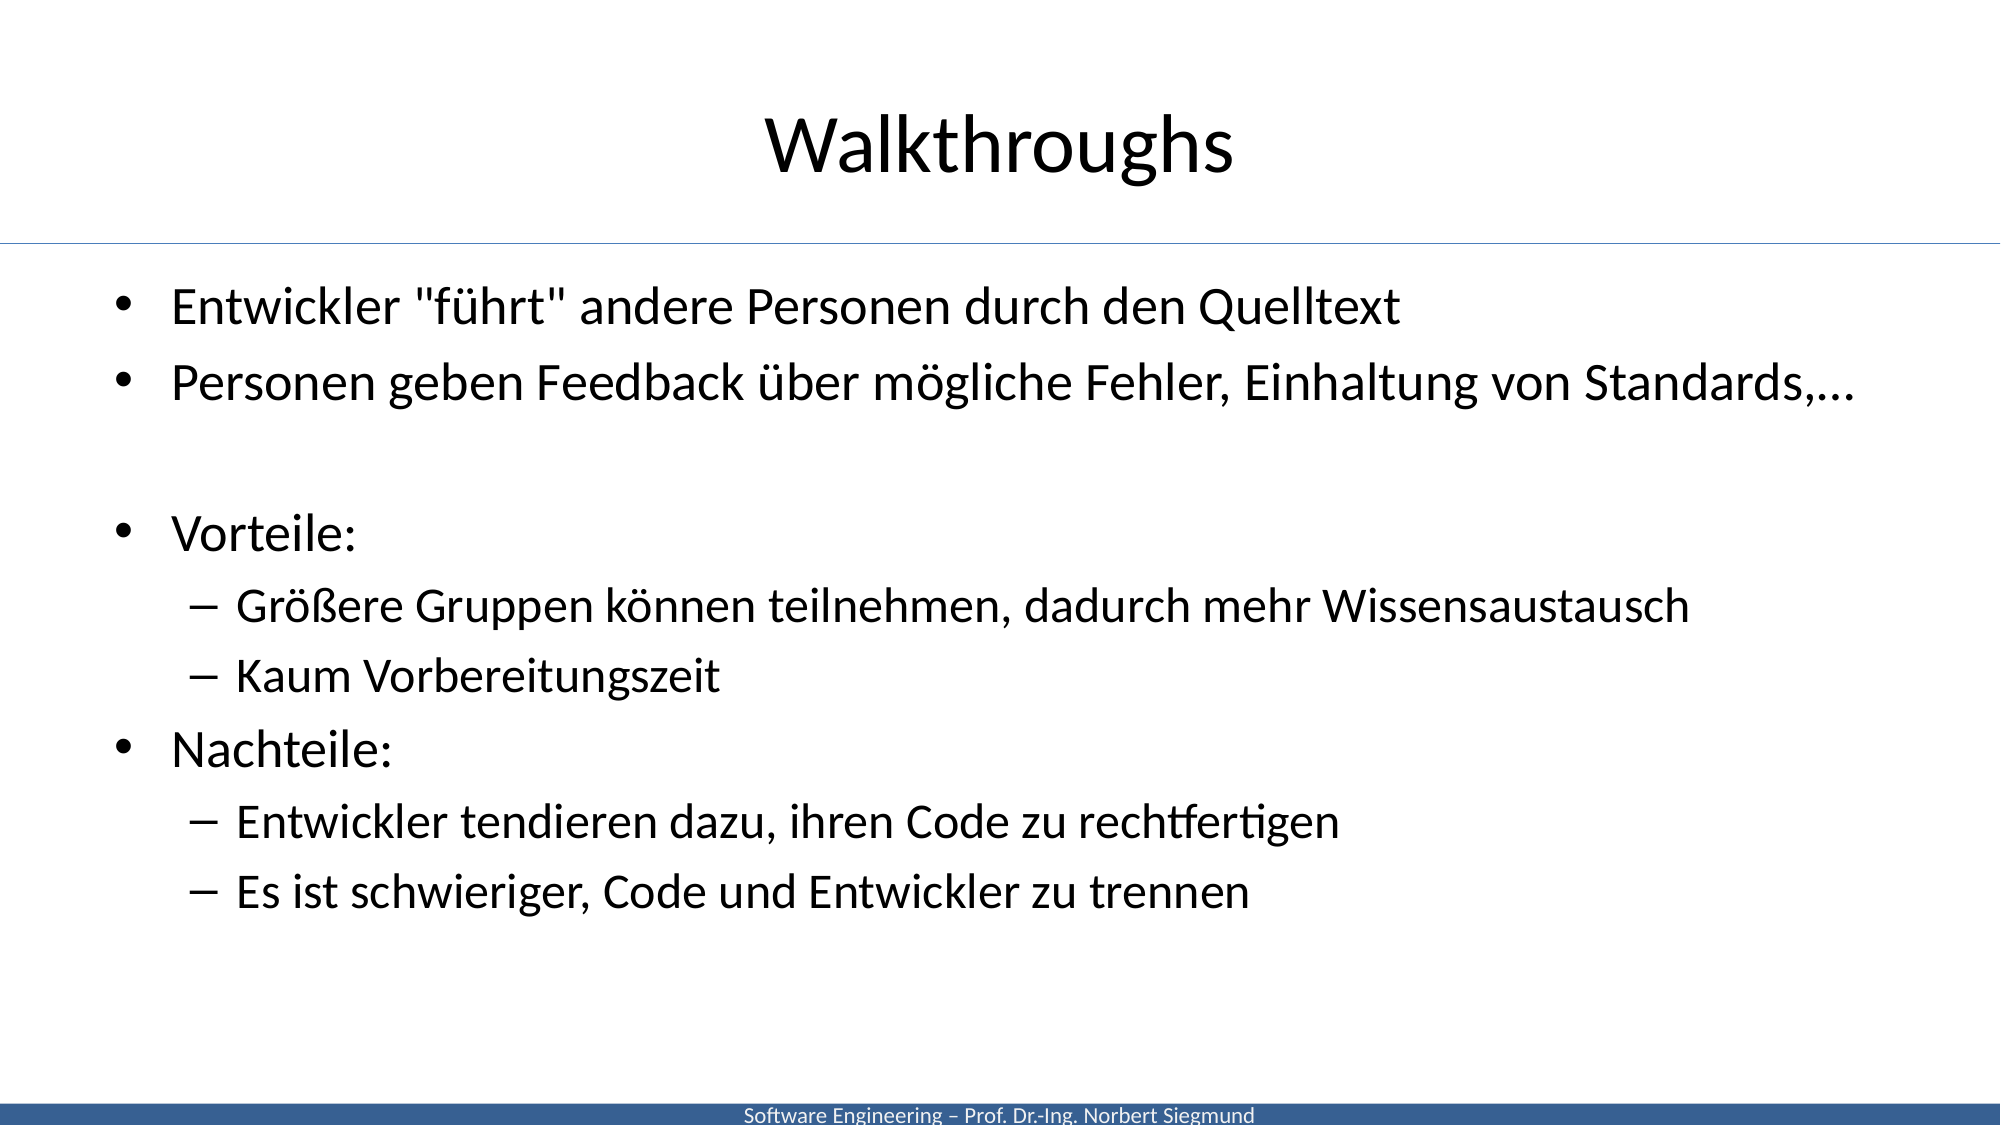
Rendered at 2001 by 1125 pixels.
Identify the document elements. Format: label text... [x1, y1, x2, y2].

list Entwickler "führt" andere Personen durch den Quelltext Personen geben Feedback über mögliche Fehler, Einhaltung von Standards,… Vorteile: Größere Gruppen können teilnehmen, dadurch mehr Wissensaustausch Kaum Vorbereitungszeit Nachteile: Entwickler tendieren dazu, ihren Code zu rechtfertigen Es ist schwieriger, Code und Entwickler zu trennen [99, 262, 1993, 1104]
title Walkthroughs [99, 45, 1900, 233]
